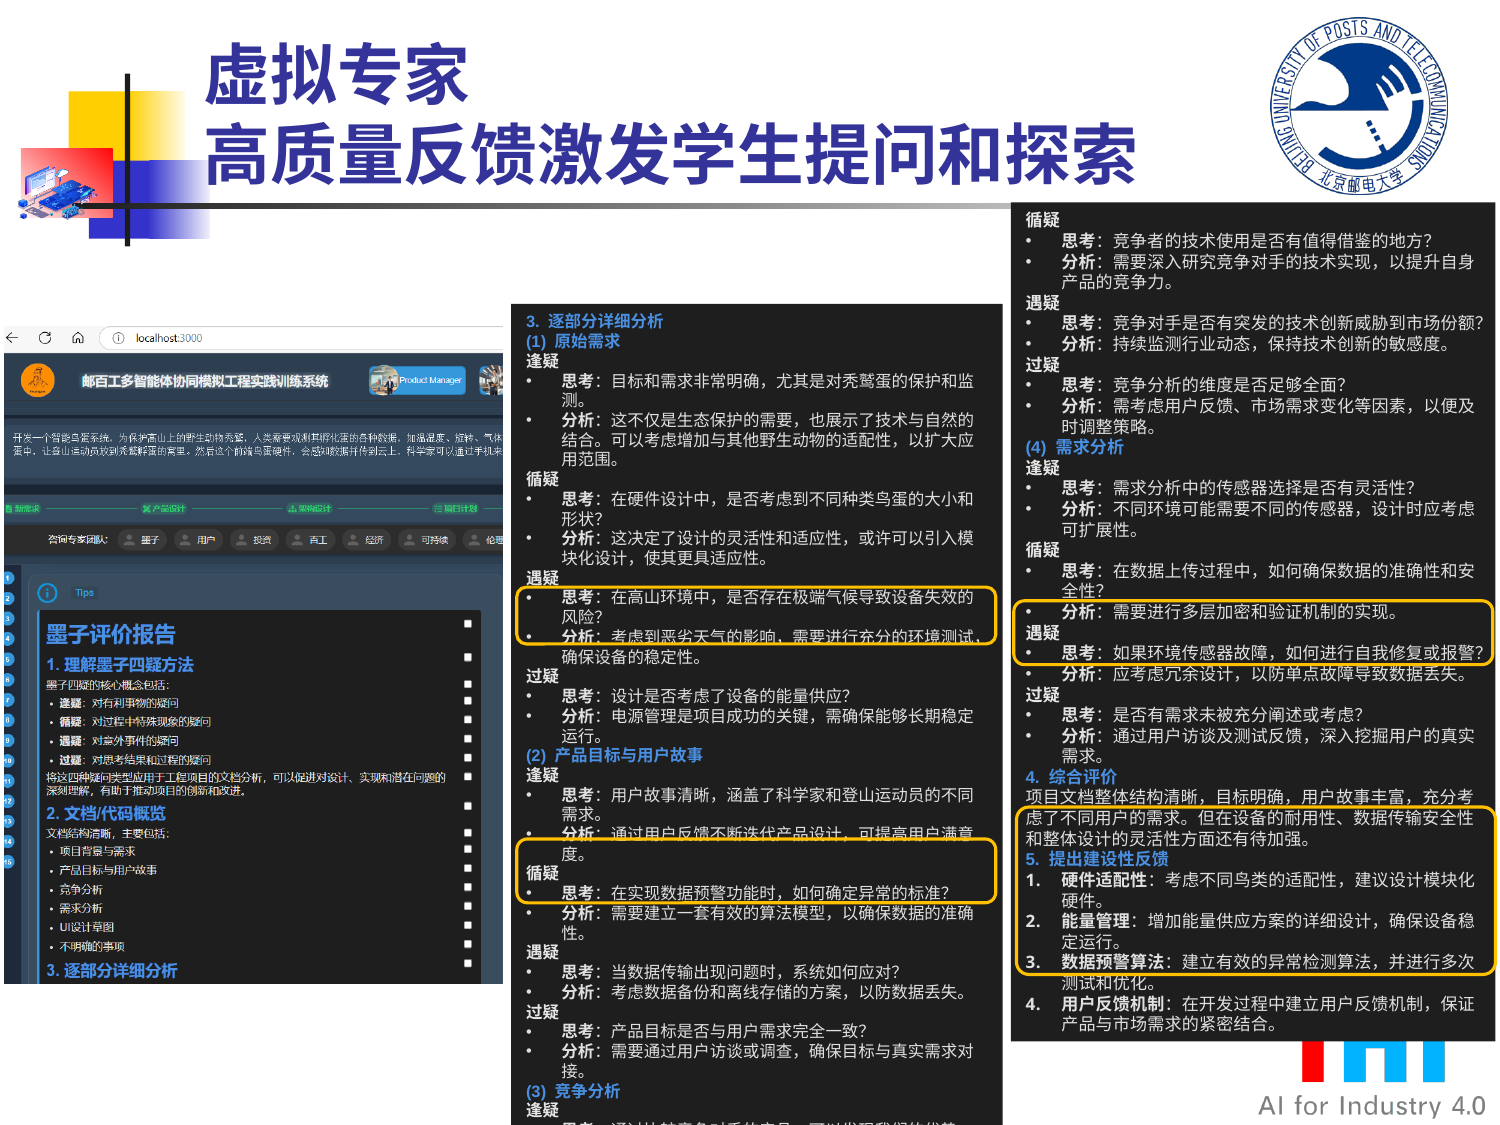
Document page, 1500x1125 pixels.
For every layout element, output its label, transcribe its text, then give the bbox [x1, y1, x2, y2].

picture [17, 165, 99, 221]
text_box 循疑 思考：竞争者的技术使用是否有值得借鉴的地方？ 分析：需要深入研究竞争对手的技术实现，以提升自身产品的竞争力。 遇疑 思考：竞争对手是否有突发的技术创新威胁到市场份额？ 分析：持续监测行业动态，保持技术创新的敏感度。 过疑 思考：竞争分析的维度是否足够全面？ 分析：需考虑用户反馈、市场需求变化等因素，以便及时调整策略。 (4) 需求分析 逢疑 思考：需求分析中的传感器选择是否有灵活性？ 分析：不同环境可能需要不同的传感器，设计时应考虑可扩展性。 循疑 思考：在数据上传过程中，如何确保数据的准确性和安全性？ 分析：需要进行多层加密和验证机制的实现。 遇疑 思考：如果环境传感器故障，如何进行自我修复或报警？ 分析：应考虑冗余设计，以防单点故障导致数据丢失。 过疑 思考：是否有需求未被充分阐述或考虑？ 分析：通过用户访谈及测试反馈，深入挖掘用户的真实需求。 4. 综合评价 项目文档整体结构清晰，目标明确，用户故事丰富，充分考虑了不同用户的需求。但在设备的耐用性、数据传输安全性和整体设计的灵活性方面还有待加强。 5. 提出建设性反馈 硬件适配性：考虑不同鸟类的适配性，建议设计模块化硬件。 能量管理：增加能量供应方案的详细设计，确保设备稳定运行。 数据预警算法：建立有效的异常检测算法，并进行多次测试和优化。 用户反馈机制：在开发过程中建立用户反馈机制，保证产品与市场需求的紧密结合。 [1010, 202, 1496, 1042]
text_box [514, 836, 998, 905]
text_box [1011, 598, 1495, 667]
picture [1256, 1042, 1488, 1120]
text_box [514, 585, 998, 647]
text_box 3. 逐部分详细分析 (1) 原始需求 逢疑 思考：目标和需求非常明确，尤其是对秃鹫蛋的保护和监测。 分析：这不仅是生态保护的需要，也展示了技术与自然的结合。可以考虑增加与其他野生动物的适配性，以扩大应用范围。 循疑 思考：在硬件设计中，是否考虑到不同种类鸟蛋的大小和形状？ 分析：这决定了设计的灵活性和适应性，或许可以引入模块化设计，使其更具适应性。 遇疑 思考：在高山环境中，是否存在极端气候导致设备失效的风险？ 分析：考虑到恶劣天气的影响，需要进行充分的环境测试，确保设备的稳定性。 过疑 思考：设计是否考虑了设备的能量供应？ 分析：电源管理是项目成功的关键，需确保能够长期稳定运行。 (2) 产品目标与用户故事 逢疑 思考：用户故事清晰，涵盖了科学家和登山运动员的不同需求。 分析：通过用户反馈不断迭代产品设计，可提高用户满意度。 循疑 思考：在实现数据预警功能时，如何确定异常的标准？ 分析：需要建立一套有效的算法模型，以确保数据的准确性。 遇疑 思考：当数据传输出现问题时，系统如何应对？ 分析：考虑数据备份和离线存储的方案，以防数据丢失。 过疑 思考：产品目标是否与用户需求完全一致？ 分析：需要通过用户访谈或调查，确保目标与真实需求对接。 (3) 竞争分析 逢疑 思考：通过比较竞争对手的产品，可以发现我们的优势。 分析：可针对隐蔽性和数据预警功能进行市场宣传。 [511, 303, 1003, 1125]
text_box 虚拟专家 高质量反馈激发学生提问和探索 [188, 12, 1468, 200]
text_box [1014, 804, 1498, 977]
picture [4, 325, 504, 985]
slide_number 6 [1112, 1037, 1426, 1113]
